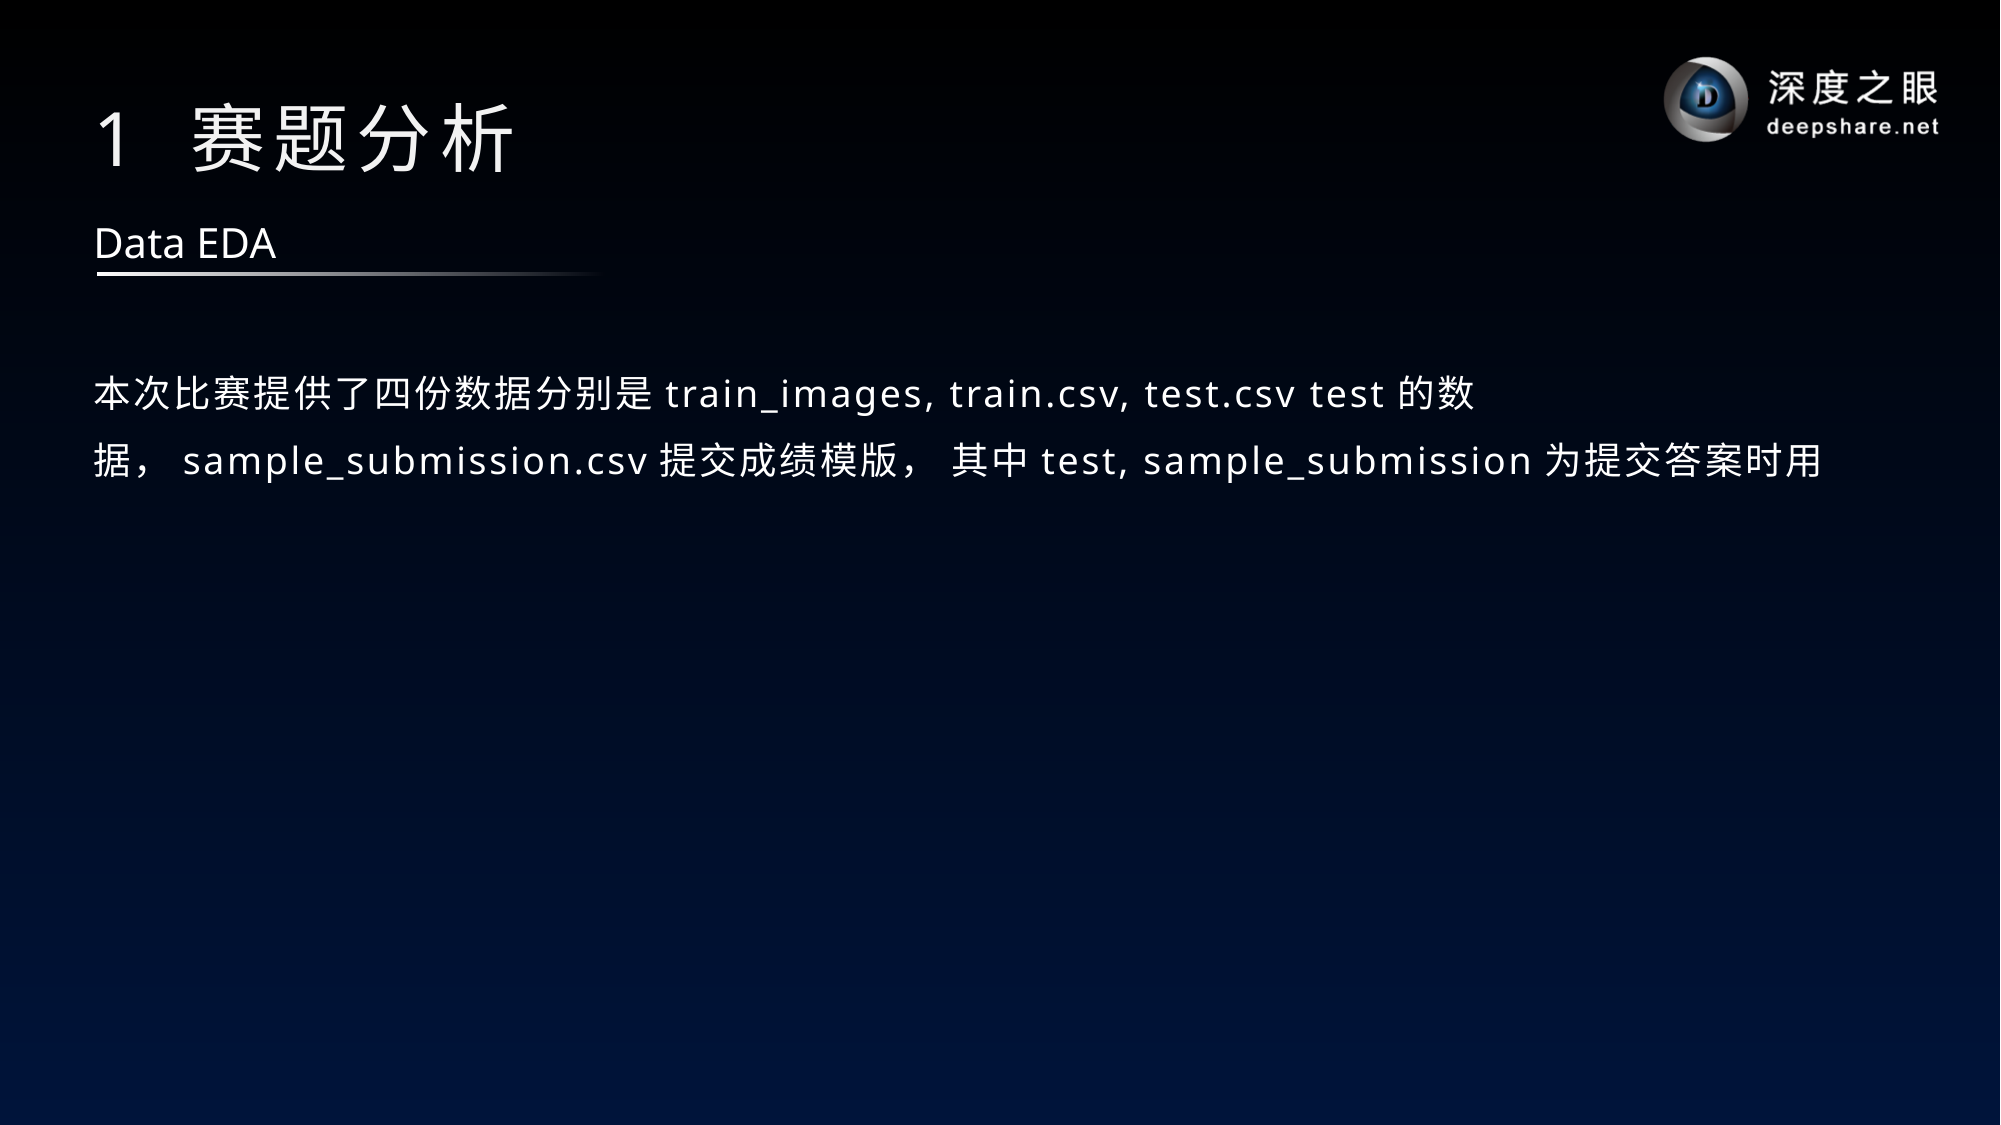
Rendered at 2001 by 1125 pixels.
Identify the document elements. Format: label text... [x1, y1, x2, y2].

subtitle Data EDA [78, 209, 813, 270]
picture [1644, 37, 1945, 163]
title 1 赛题分析 [78, 94, 1192, 192]
list 本次比赛提供了四份数据分别是train_images, train.csv, test.csv test的数据，sample_submission.csv提交成绩模版， 其中test, sample_submission为提交答案时用 [78, 339, 1922, 670]
